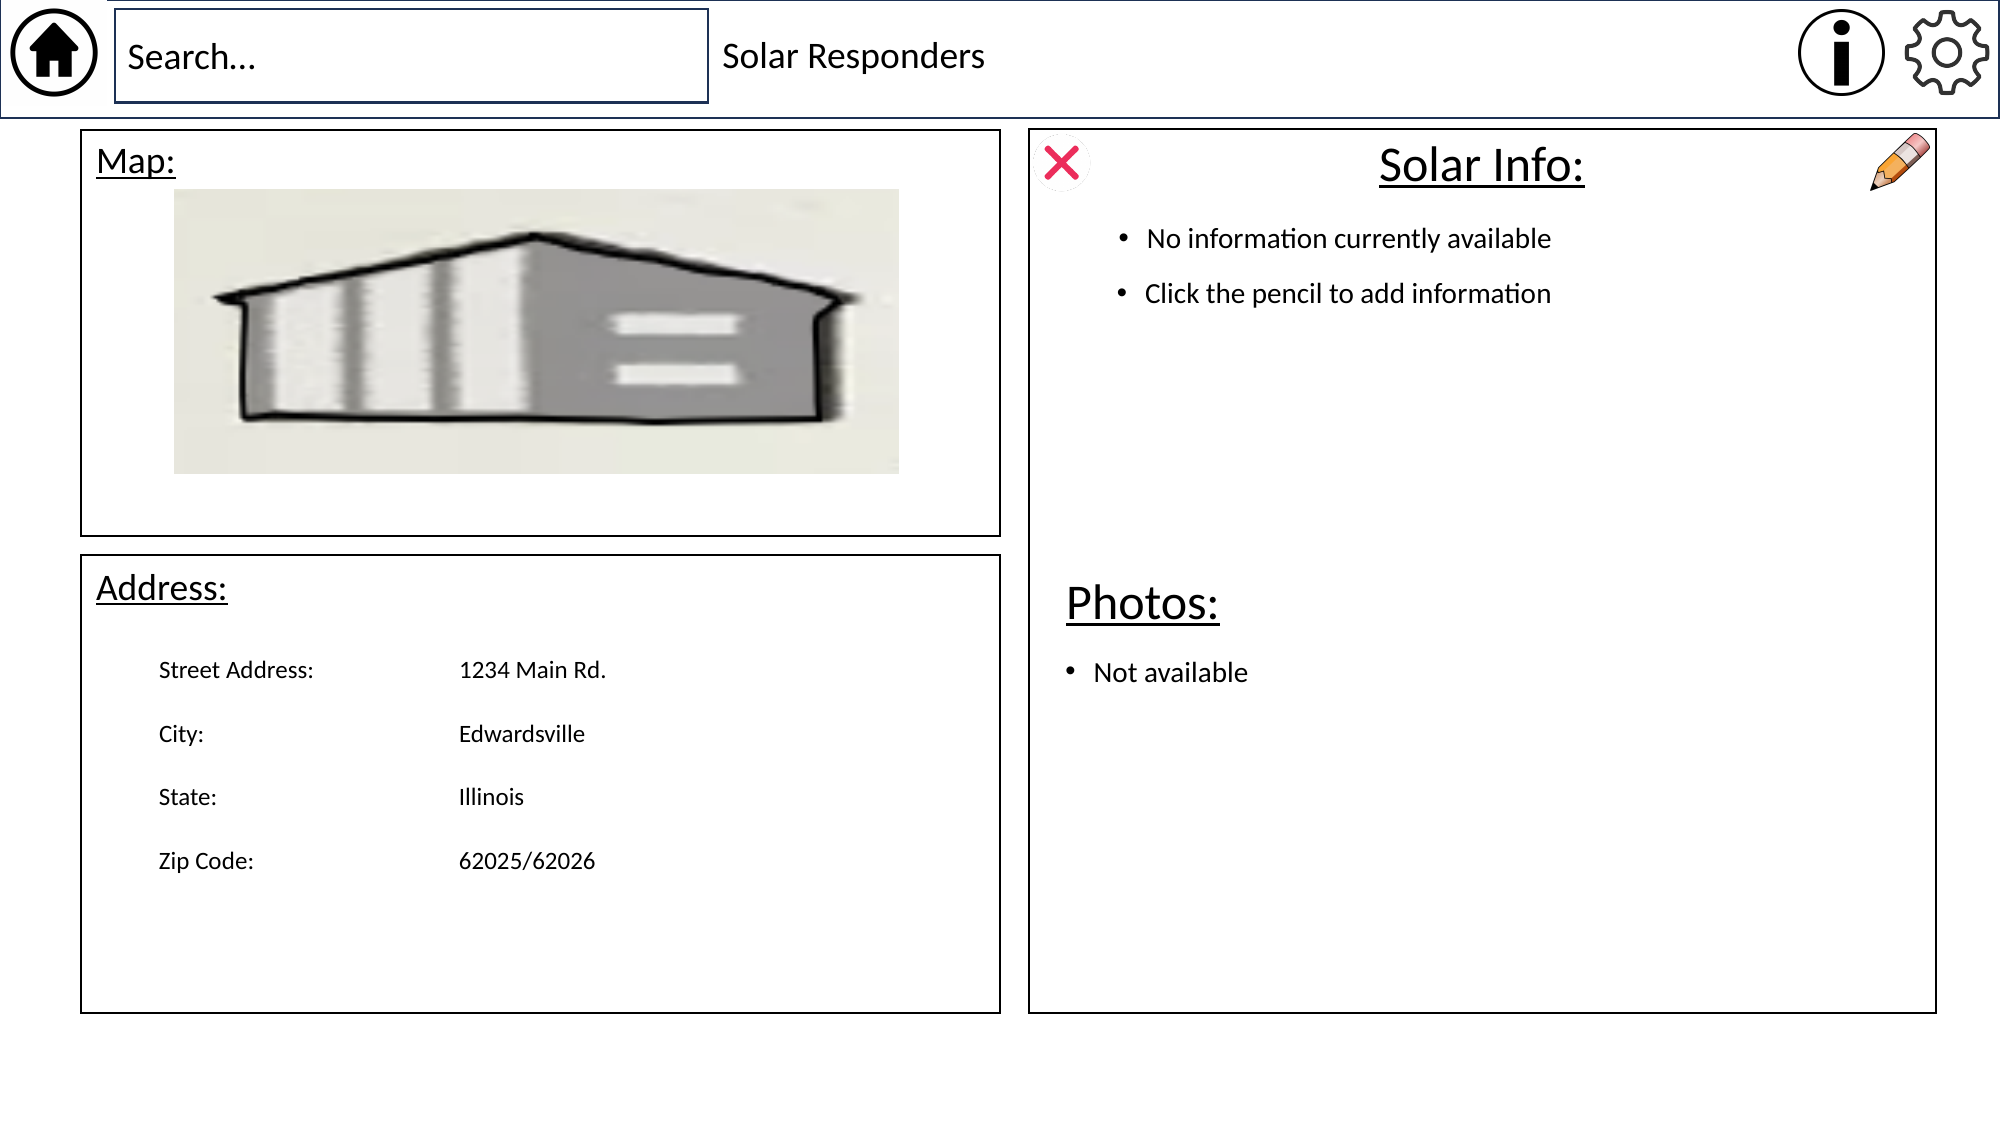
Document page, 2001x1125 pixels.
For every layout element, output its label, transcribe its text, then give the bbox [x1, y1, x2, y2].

text_box City: Edwardsville [144, 709, 685, 755]
picture [1029, 130, 1094, 195]
text_box Solar Info: [1364, 124, 1601, 199]
text_box [80, 554, 1001, 1014]
text_box No information currently available [1083, 212, 1567, 262]
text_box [112, 8, 708, 103]
picture [1895, 5, 1999, 100]
text_box [0, 0, 2000, 119]
text_box Photos: [1051, 562, 1236, 638]
text_box Zip Code: 62025/62026 [144, 836, 640, 882]
text_box Click the pencil to add information [1083, 267, 1567, 318]
picture [1, 0, 107, 106]
text_box [1028, 128, 1937, 1014]
text_box [80, 129, 1001, 537]
picture [174, 189, 899, 474]
picture [1798, 9, 1885, 96]
text_box State: Illinois [144, 773, 612, 819]
text_box Solar Responders [708, 23, 1300, 83]
text_box Address: [81, 555, 267, 615]
text_box Not available [1050, 645, 1534, 696]
text_box Street Address: 1234 Main Rd. [144, 645, 627, 691]
picture [1870, 133, 1930, 191]
